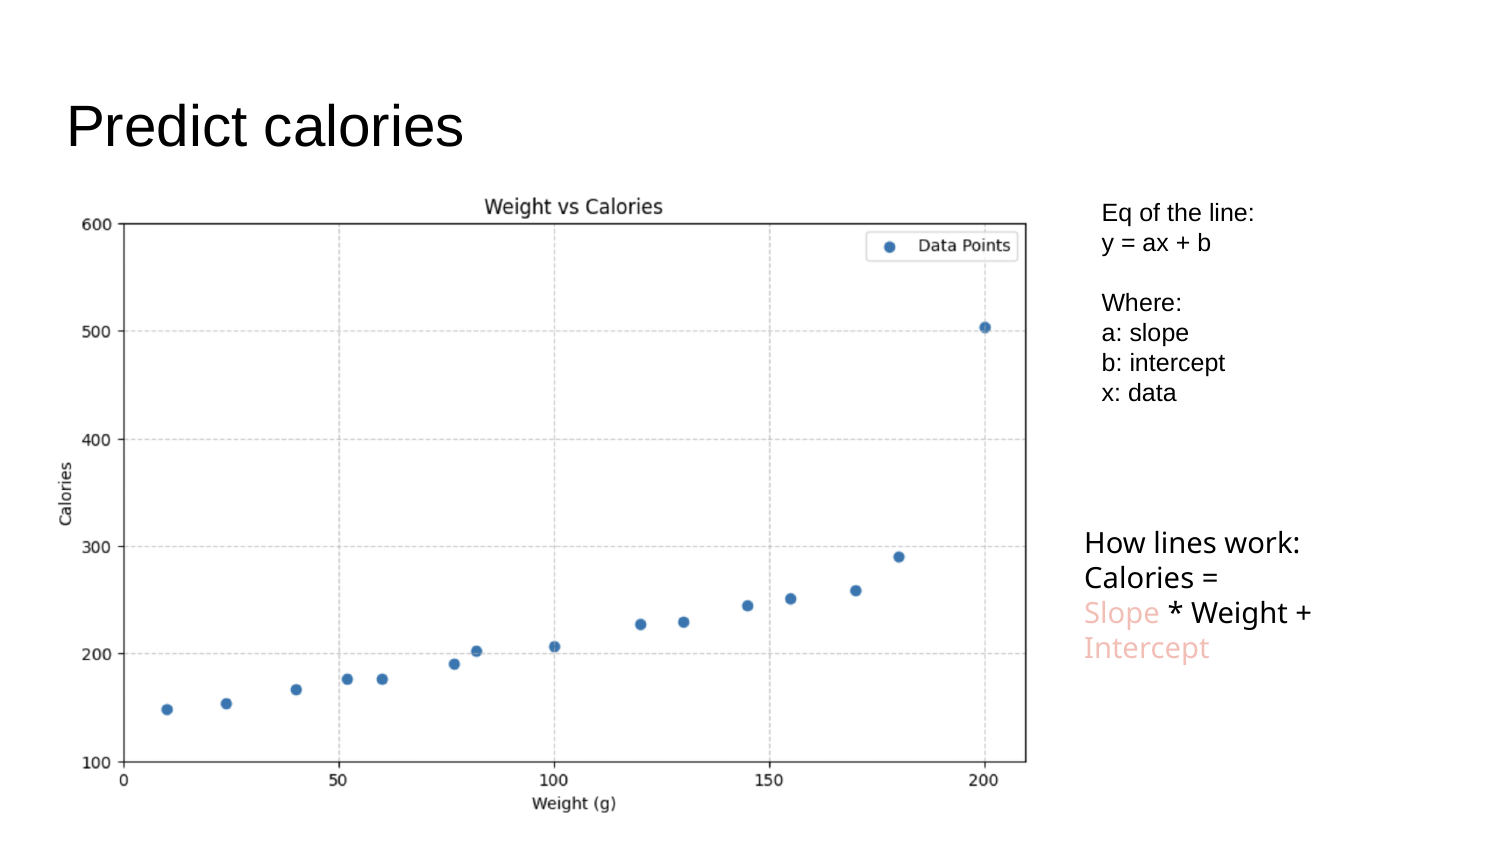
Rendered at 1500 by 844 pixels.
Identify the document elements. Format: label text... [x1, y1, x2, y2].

list [1055, 189, 1449, 750]
text_box Eq of the line: y = ax + b Where: a: slope b: intercept x: data [1086, 189, 1332, 414]
picture [50, 188, 1054, 818]
text_box How lines work: Calories = Slope * Weight + Intercept [1069, 517, 1427, 673]
title Predict calories [51, 72, 660, 178]
